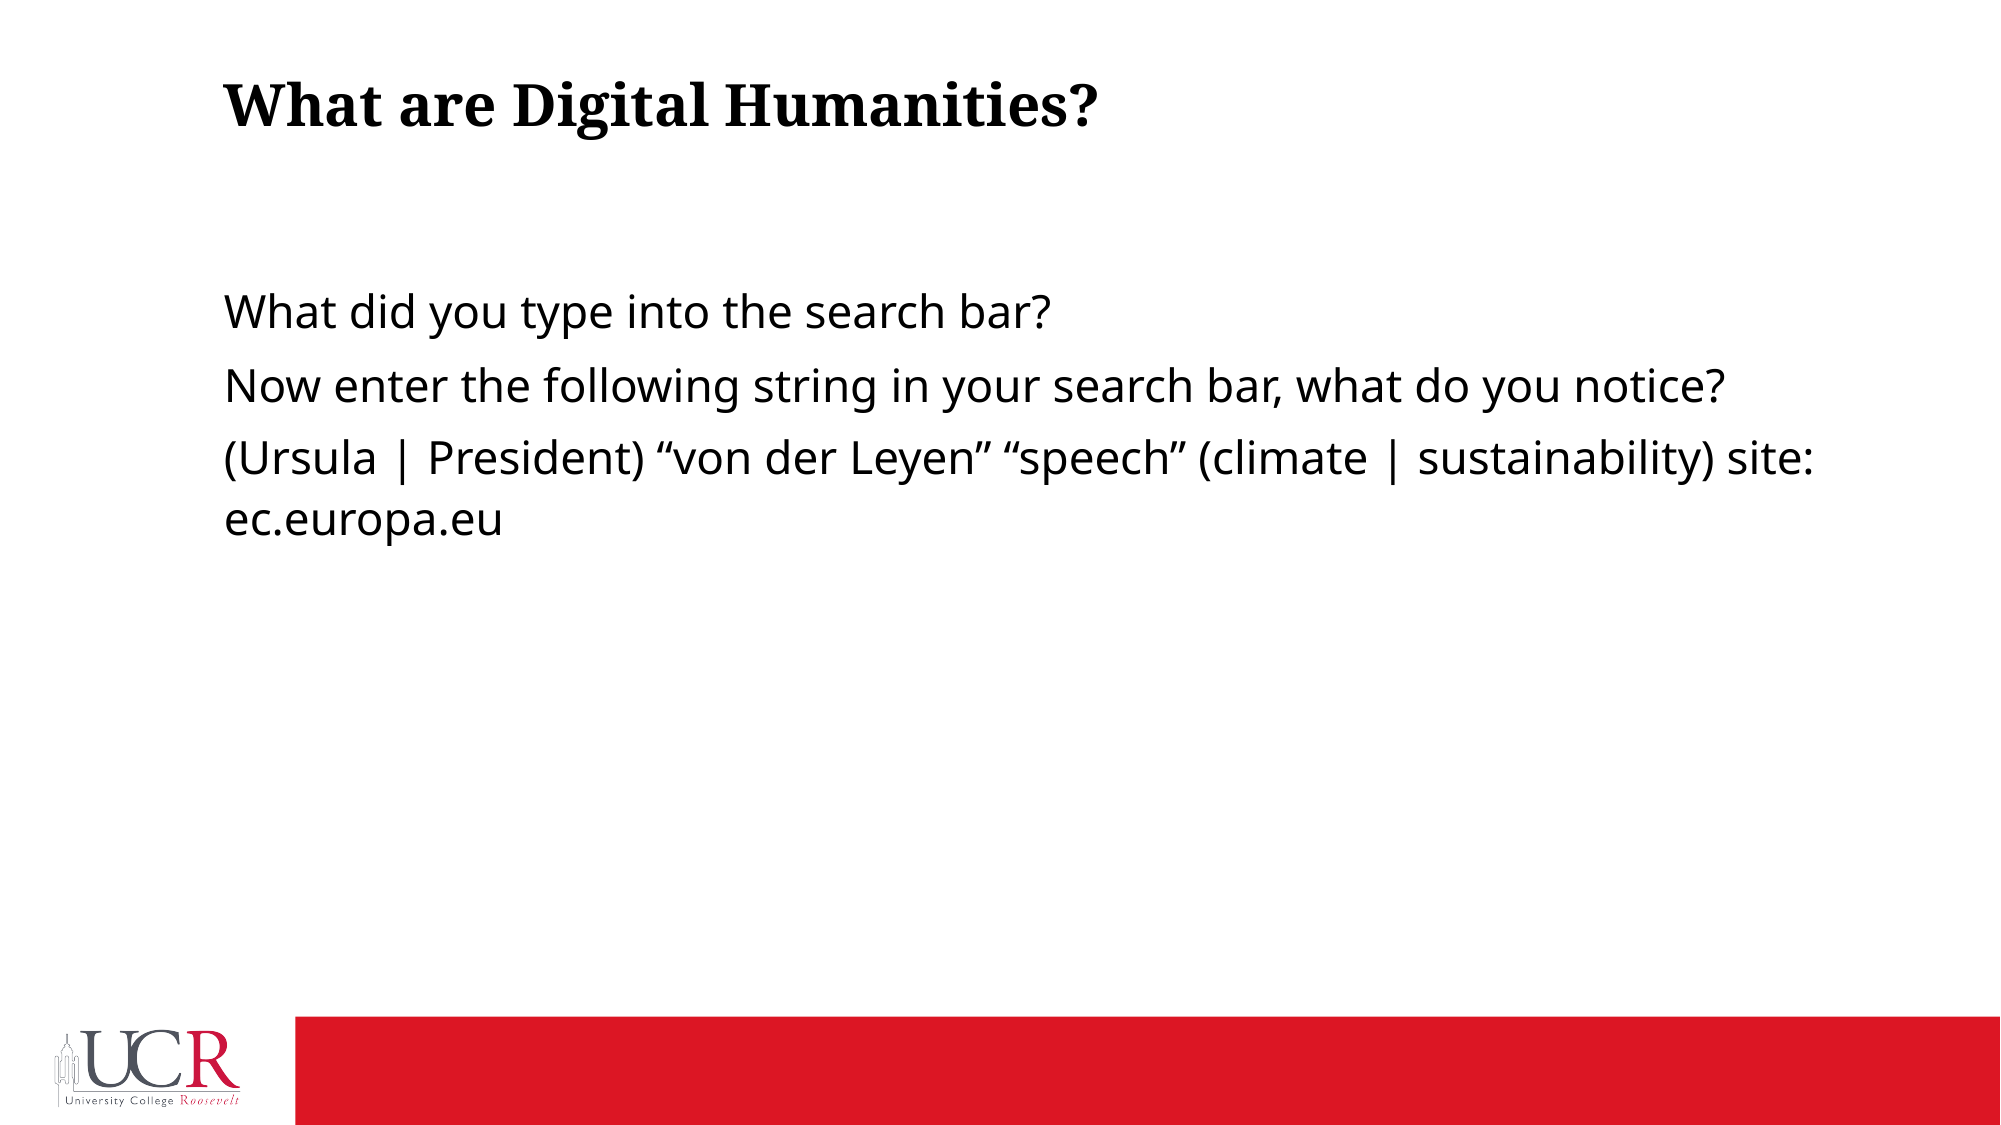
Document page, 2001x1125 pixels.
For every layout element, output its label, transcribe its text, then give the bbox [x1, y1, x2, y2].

title What are Digital Humanities? [209, 60, 1791, 224]
list What did you type into the search bar? Now enter the following string in your search bar, what do you notice? (Ursula | President) “von der Leyen” “speech” (climate | sustainability) site: ec.europa.eu [209, 270, 1899, 967]
picture [35, 1012, 260, 1125]
